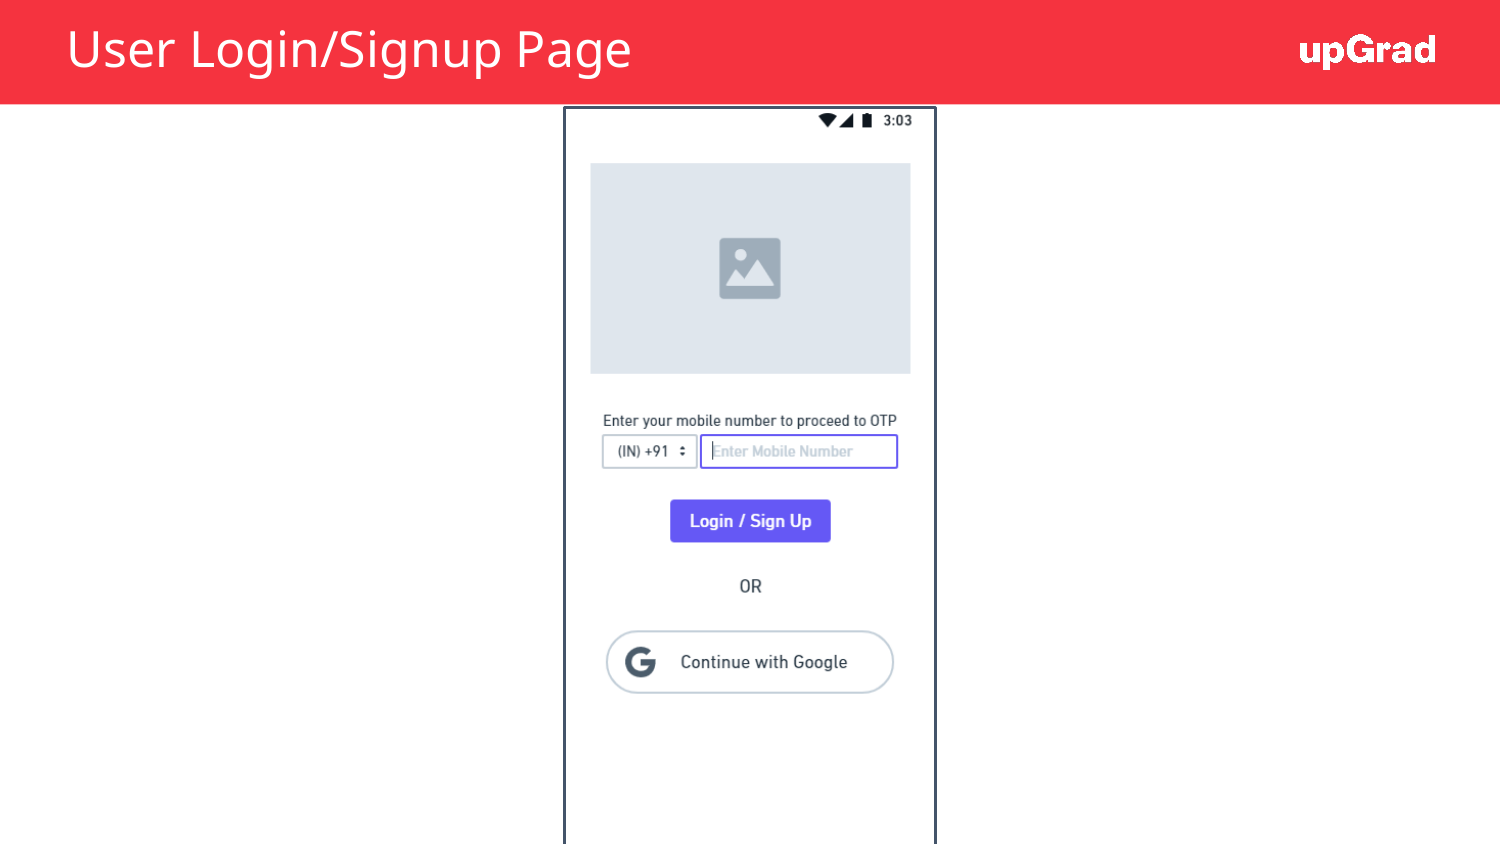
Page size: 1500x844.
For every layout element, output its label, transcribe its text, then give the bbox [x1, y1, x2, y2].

picture [566, 108, 934, 844]
picture [1300, 34, 1435, 70]
title User Login/Signup Page [51, 20, 665, 83]
